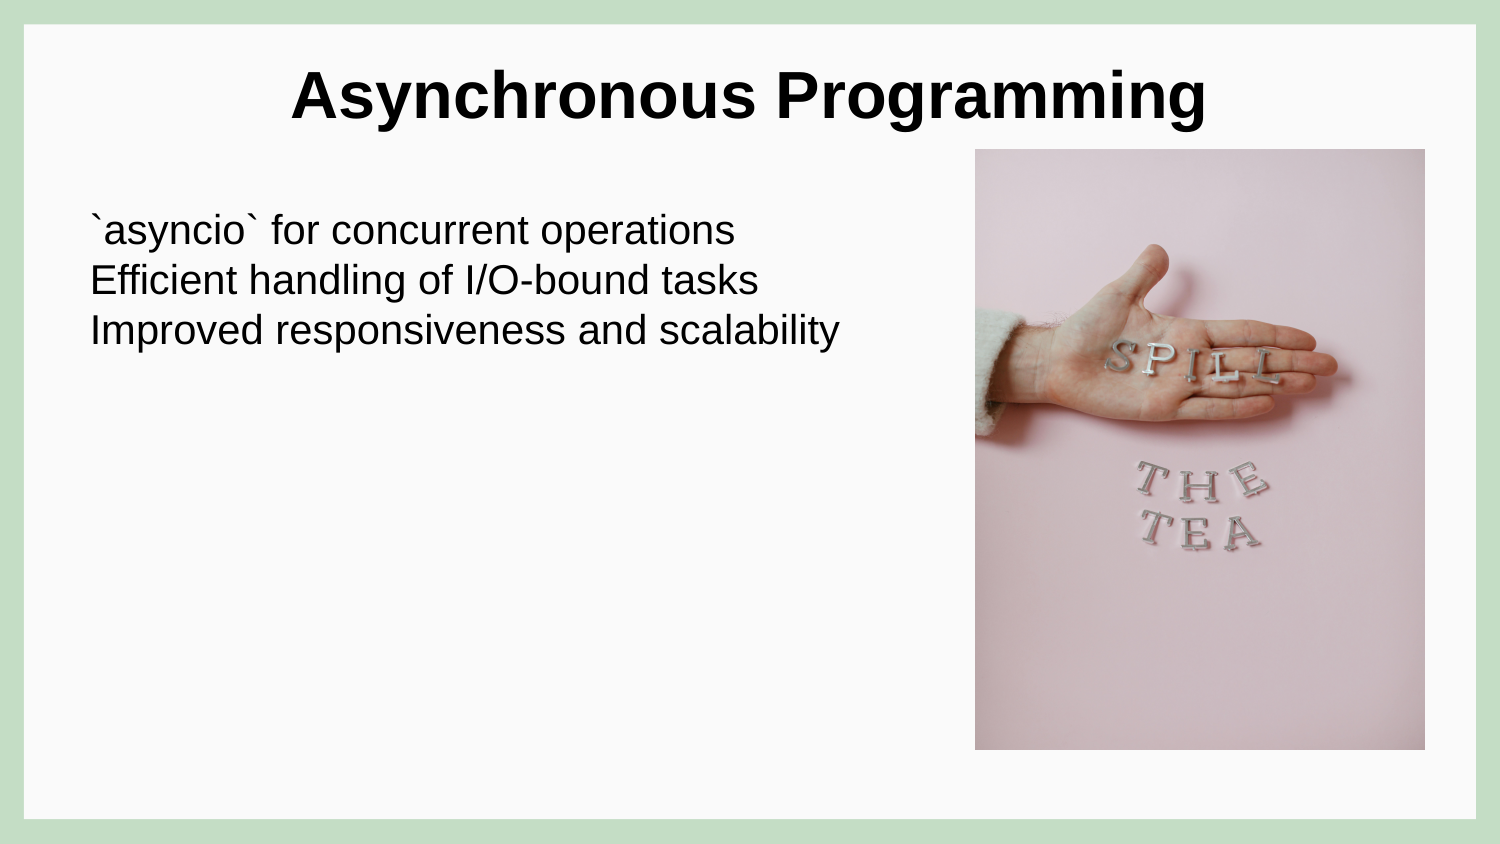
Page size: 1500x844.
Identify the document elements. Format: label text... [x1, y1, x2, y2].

text_box `asyncio` for concurrent operations Efficient handling of I/O-bound tasks Improved responsiveness and scalability [74, 150, 974, 360]
text_box Asynchronous Programming [275, 44, 1225, 140]
picture [974, 149, 1425, 750]
